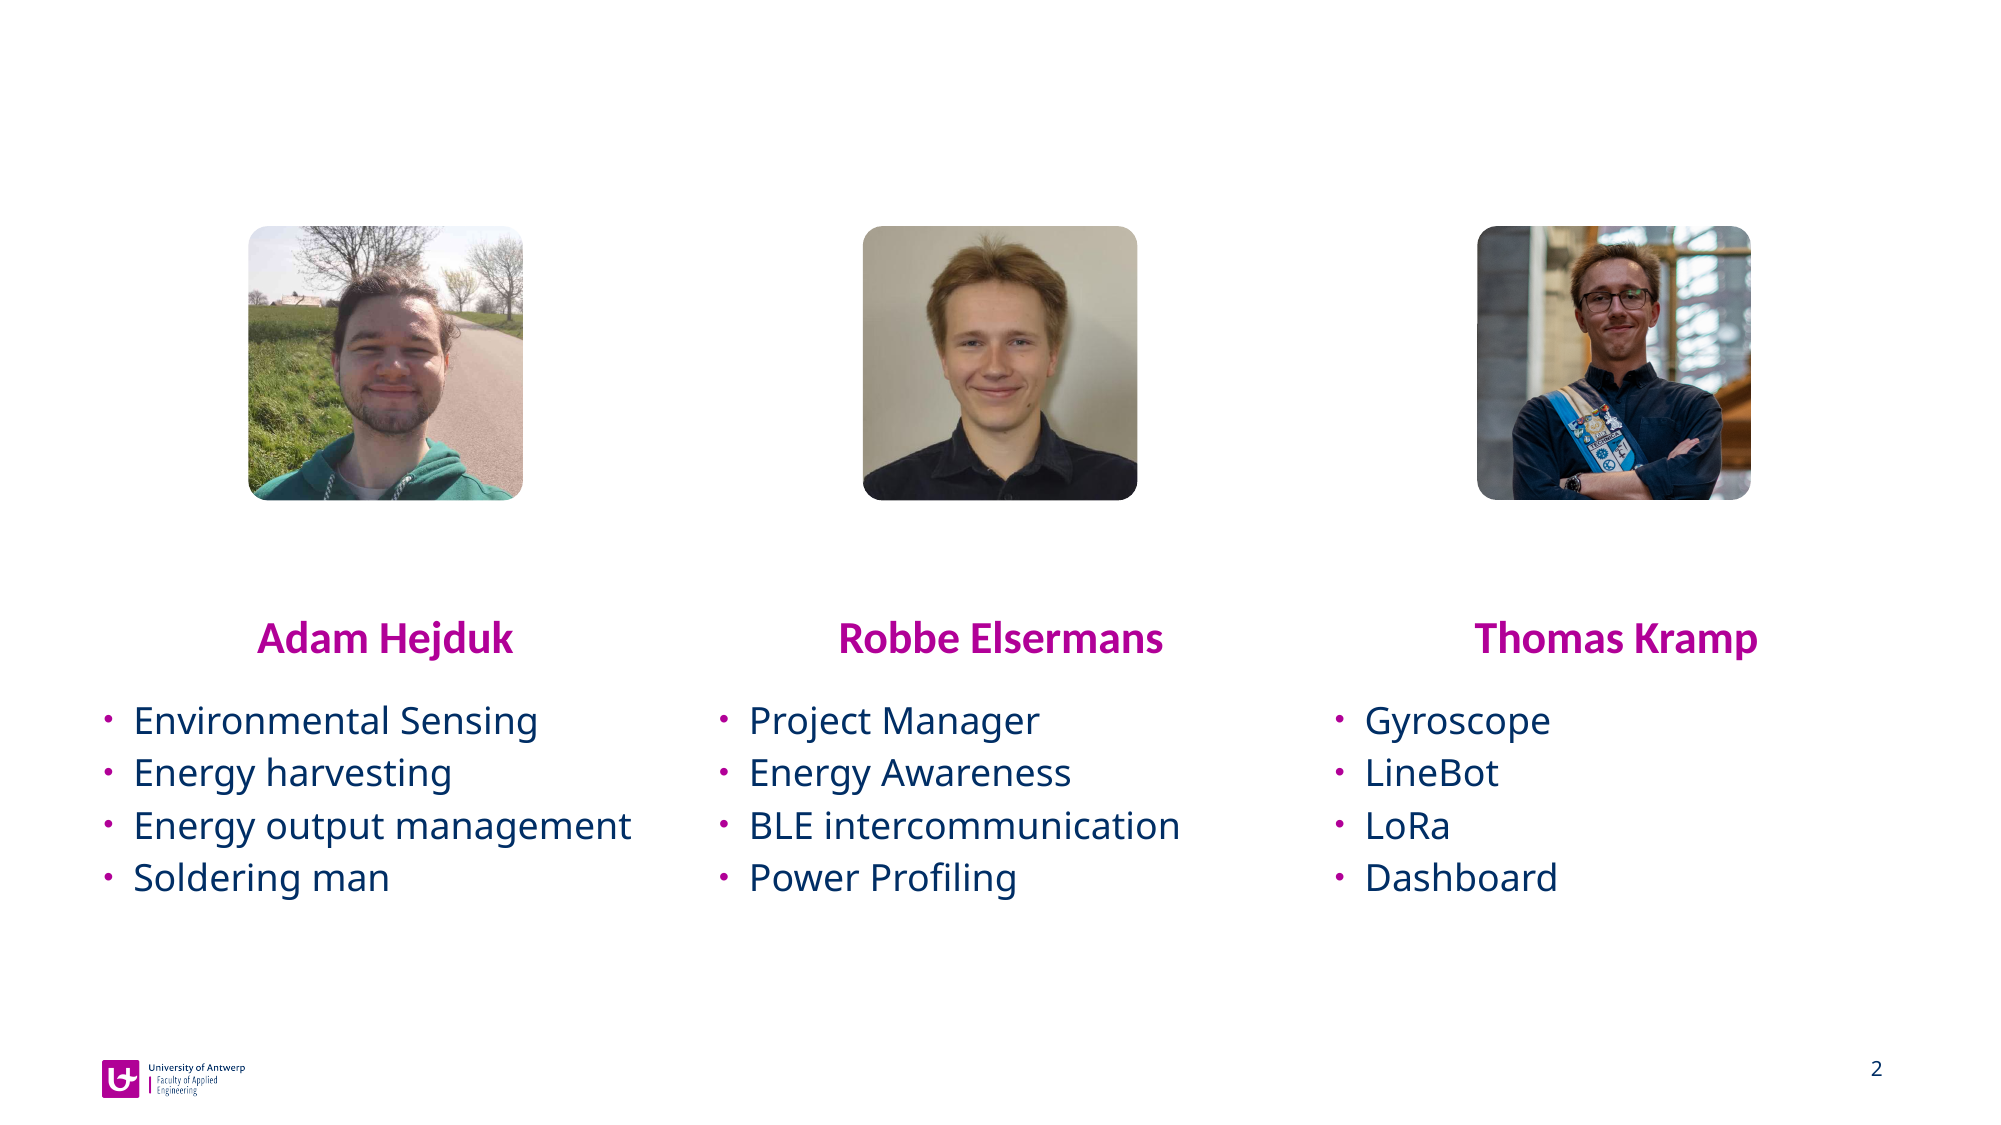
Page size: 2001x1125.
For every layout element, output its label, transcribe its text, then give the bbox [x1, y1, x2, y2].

list Robbe Elsermans [719, 607, 1284, 694]
picture [248, 225, 524, 501]
list Project Manager Energy Awareness BLE intercommunication Power Profiling [719, 696, 1284, 1024]
list Adam Hejduk [103, 607, 668, 694]
picture [862, 225, 1138, 501]
list Gyroscope LineBot LoRa Dashboard [1334, 696, 1899, 1024]
list Thomas Kramp [1334, 607, 1899, 694]
picture [1476, 225, 1752, 501]
list Environmental Sensing Energy harvesting Energy output management Soldering man [103, 696, 668, 1024]
picture [102, 1060, 245, 1098]
slide_number 2 [1463, 1039, 1898, 1100]
